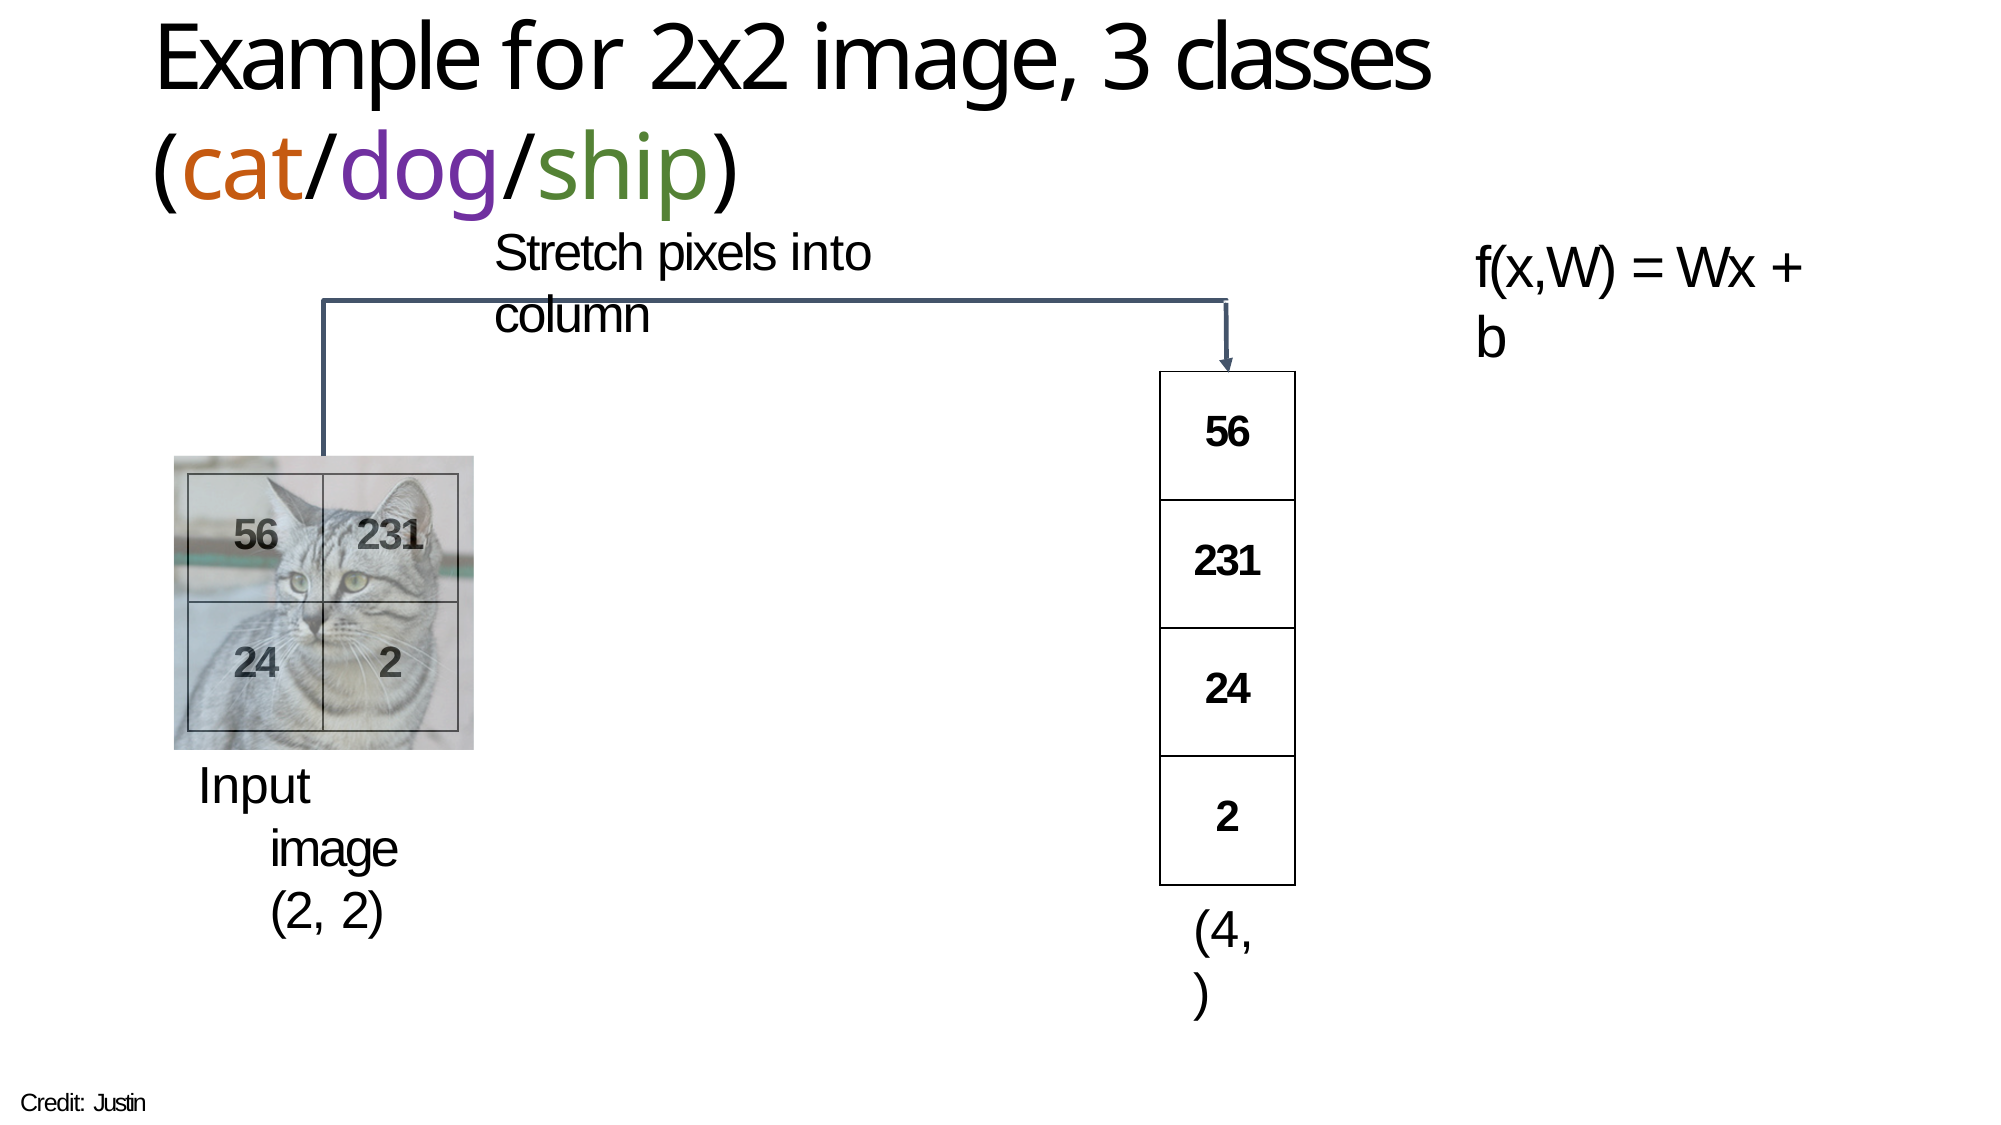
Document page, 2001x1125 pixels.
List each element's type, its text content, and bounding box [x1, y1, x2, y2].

table_header 56 [1161, 372, 1294, 499]
text_box f(x,W) = Wx + b [1473, 227, 1837, 370]
text_box (4,) [1191, 893, 1267, 1021]
table_cell 231 [1161, 501, 1294, 627]
text_box Stretch pixels into column [491, 215, 1040, 298]
text_box Credit: Justin [17, 1085, 235, 1116]
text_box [321, 298, 1233, 459]
title Example for 2x2 image, 3 classes (cat/dog/ship) [150, 0, 1737, 218]
text_box Input image (2, 2) [195, 750, 453, 939]
text_box [173, 455, 474, 750]
table_cell 24 [1161, 629, 1294, 755]
table_cell 2 [1161, 757, 1294, 884]
